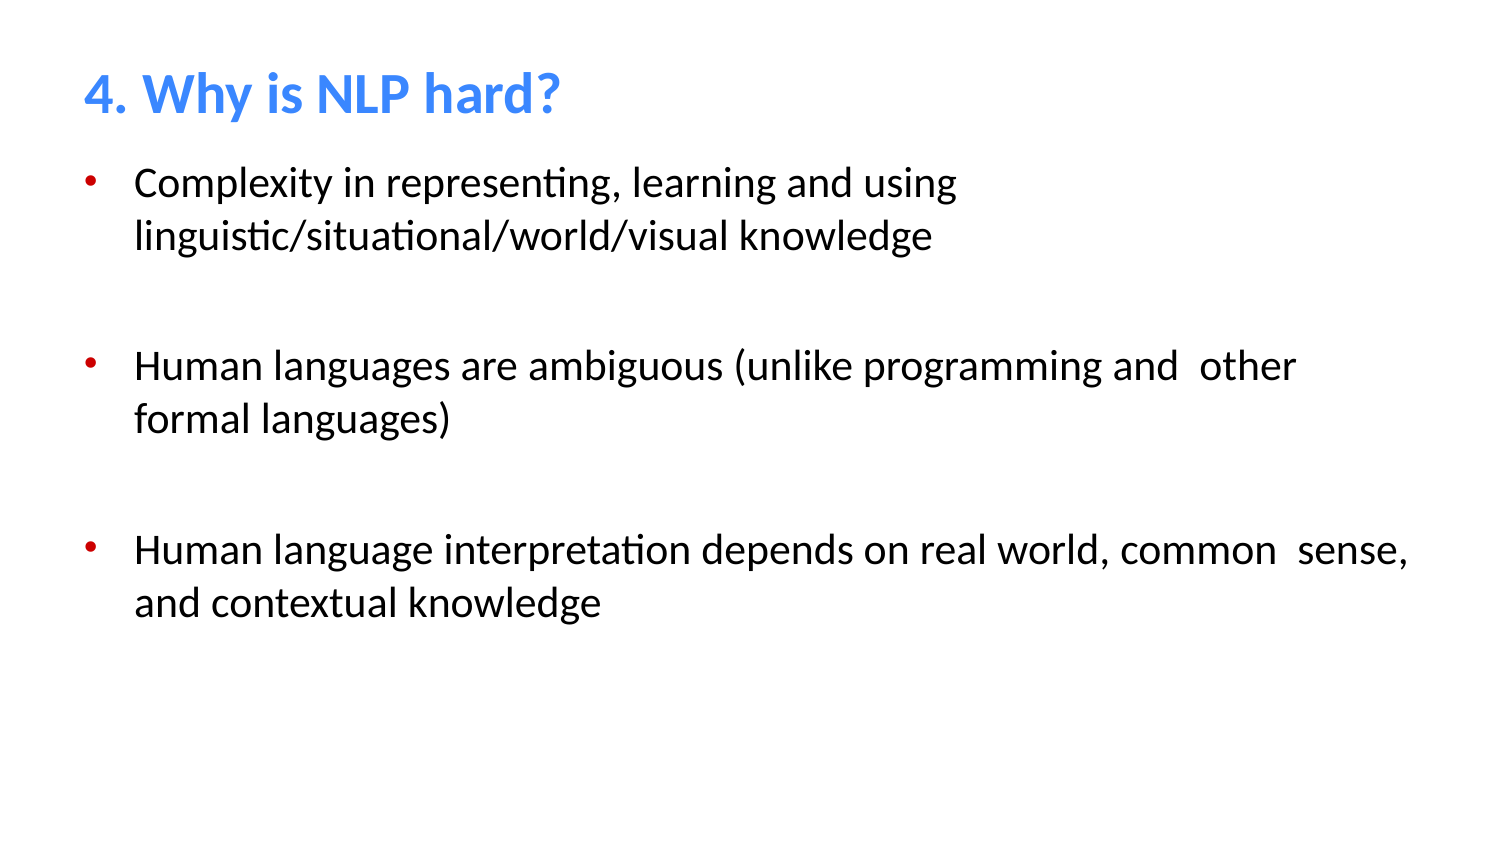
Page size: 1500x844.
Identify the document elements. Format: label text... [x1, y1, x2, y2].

text_box Complexity in representing, learning and using linguistic/situational/world/visual knowledge Human languages are ambiguous (unlike programming and other formal languages) Human language interpretation depends on real world, common sense, and contextual knowledge [82, 152, 1416, 529]
title 4. Why is NLP hard? [82, 52, 620, 112]
